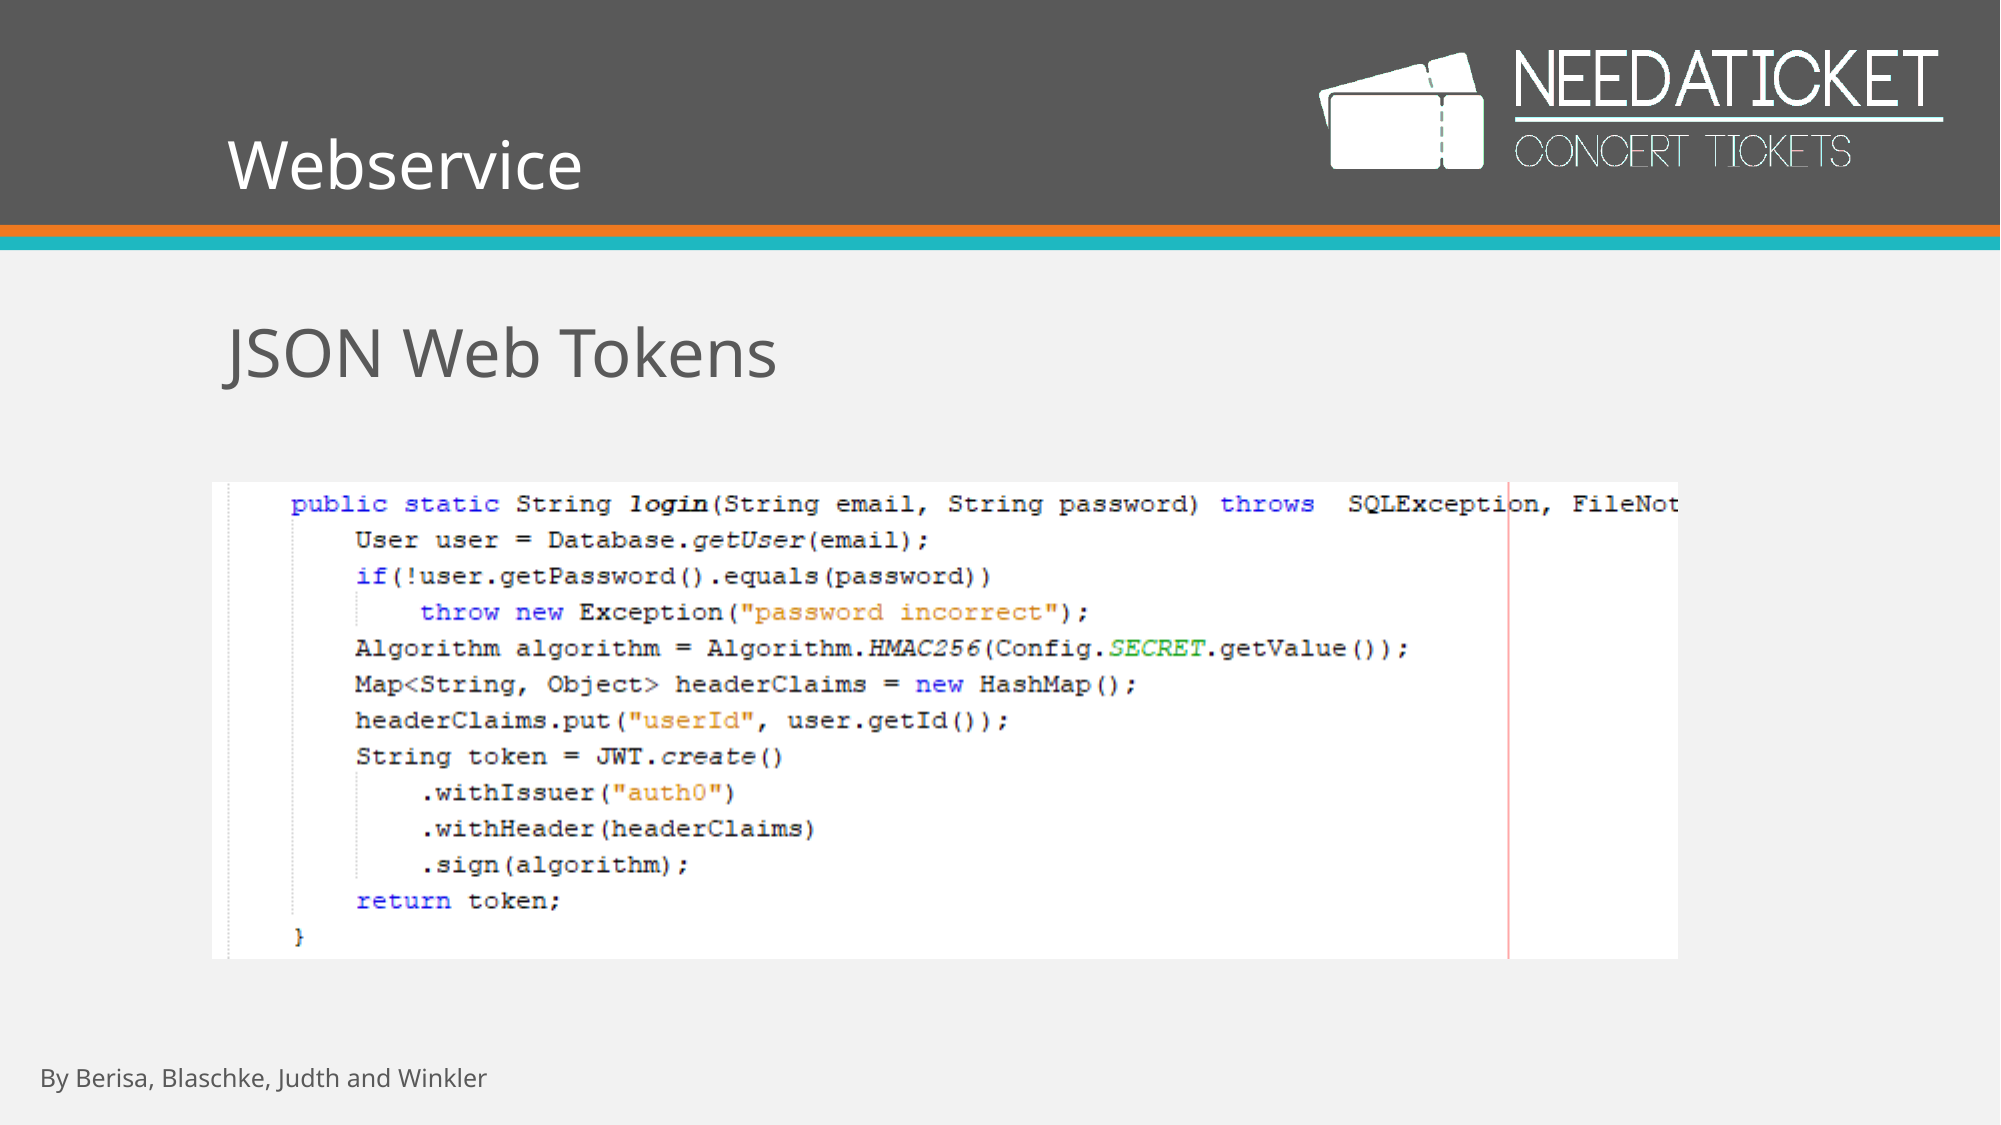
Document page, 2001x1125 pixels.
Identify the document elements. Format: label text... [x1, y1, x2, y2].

list JSON Web Tokens [212, 311, 1111, 482]
title Webservice [212, 41, 1788, 212]
picture [1252, 10, 2000, 214]
picture [212, 482, 1678, 959]
